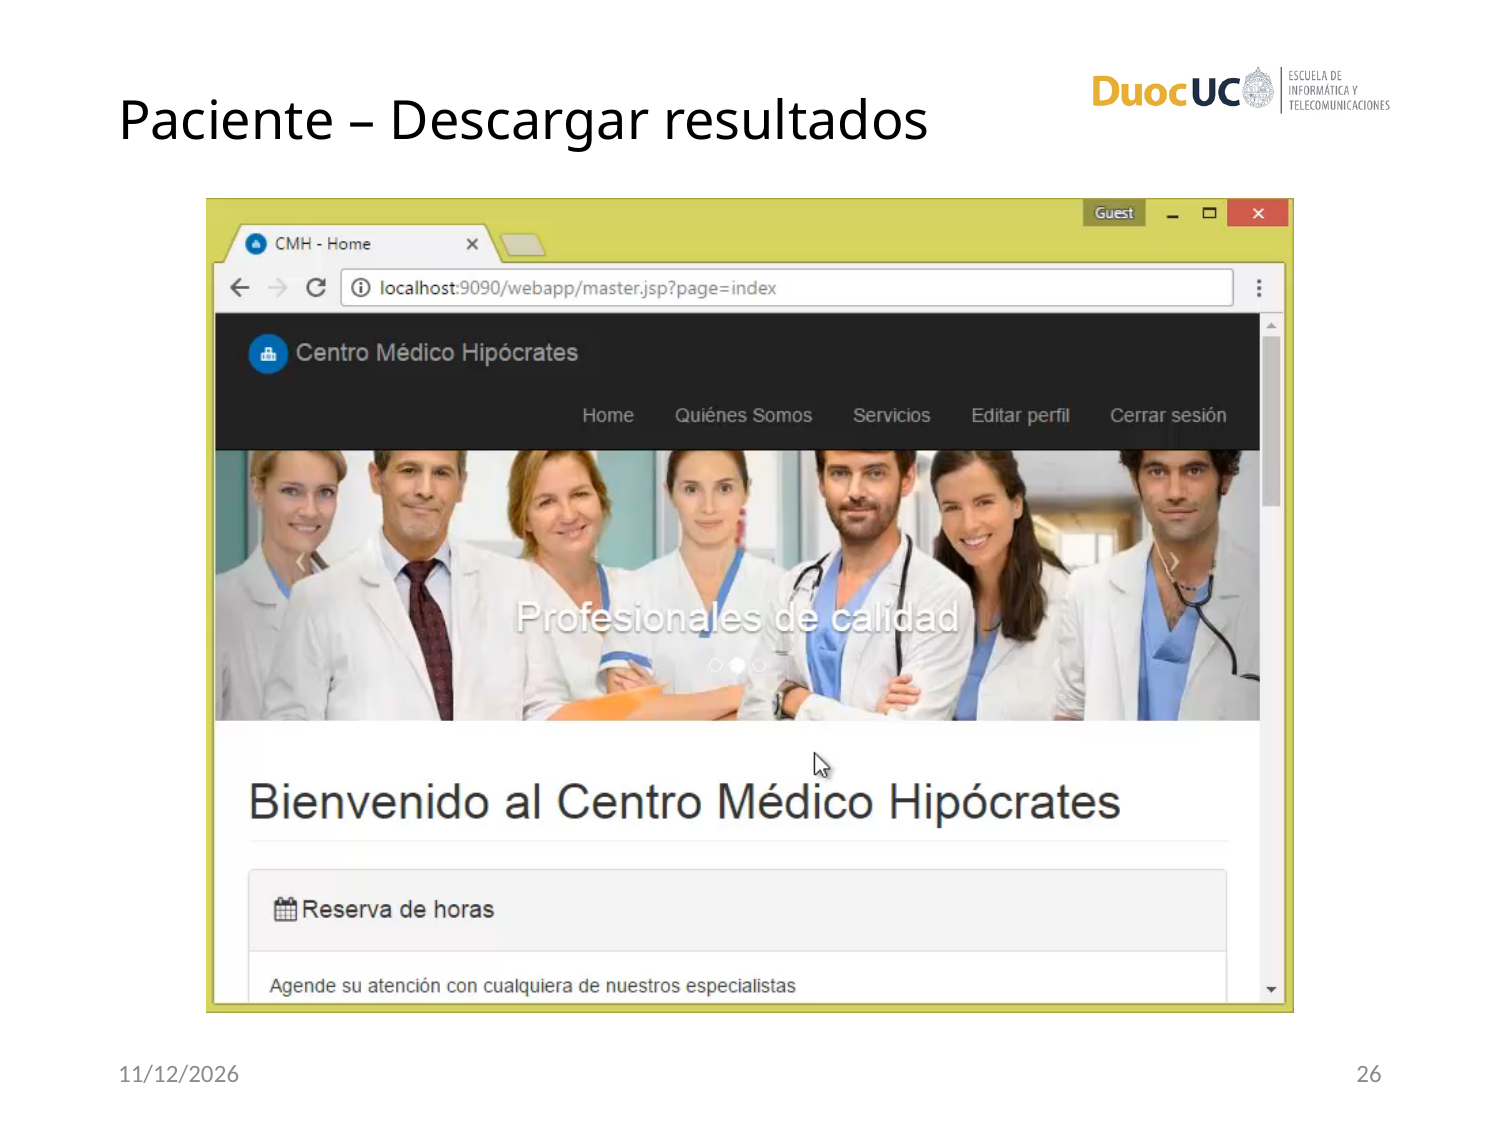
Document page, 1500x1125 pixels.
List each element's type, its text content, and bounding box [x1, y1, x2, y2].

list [206, 197, 1294, 1014]
slide_number 26 [1059, 1042, 1397, 1103]
title Paciente – Descargar resultados [103, 59, 959, 185]
picture [1085, 59, 1397, 118]
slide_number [103, 1042, 441, 1103]
